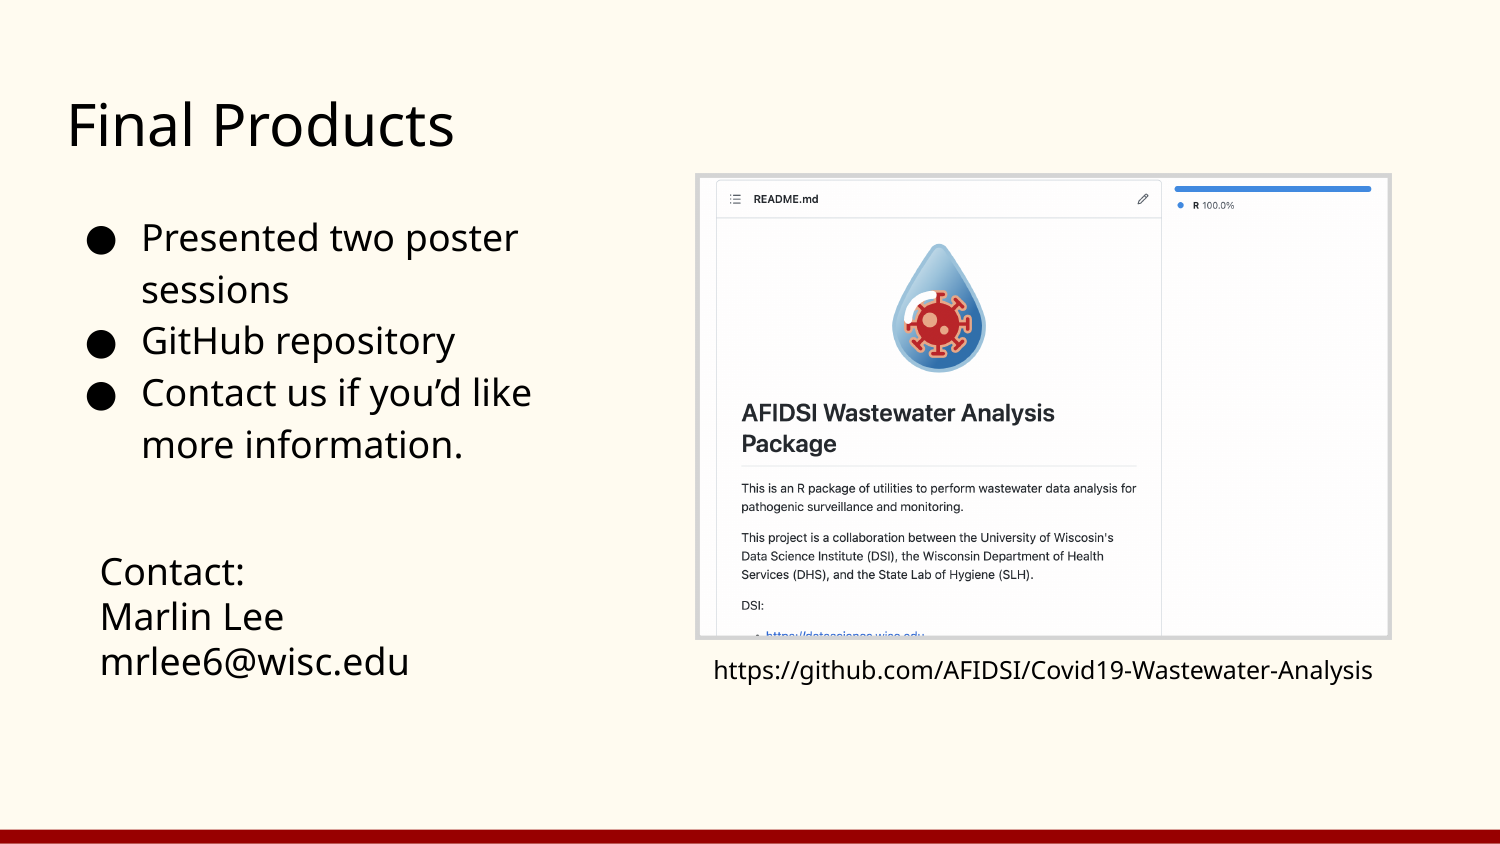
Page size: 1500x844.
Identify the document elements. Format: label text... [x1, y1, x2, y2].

list Presented two poster sessions GitHub repository Contact us if you’d like more information. [51, 192, 640, 490]
text_box Contact: Marlin Lee mrlee6@wisc.edu [84, 533, 522, 699]
text_box https://github.com/AFIDSI/Covid19-Wastewater-Analysis [695, 648, 1392, 700]
picture [695, 173, 1393, 640]
title Final Products [51, 72, 1449, 174]
